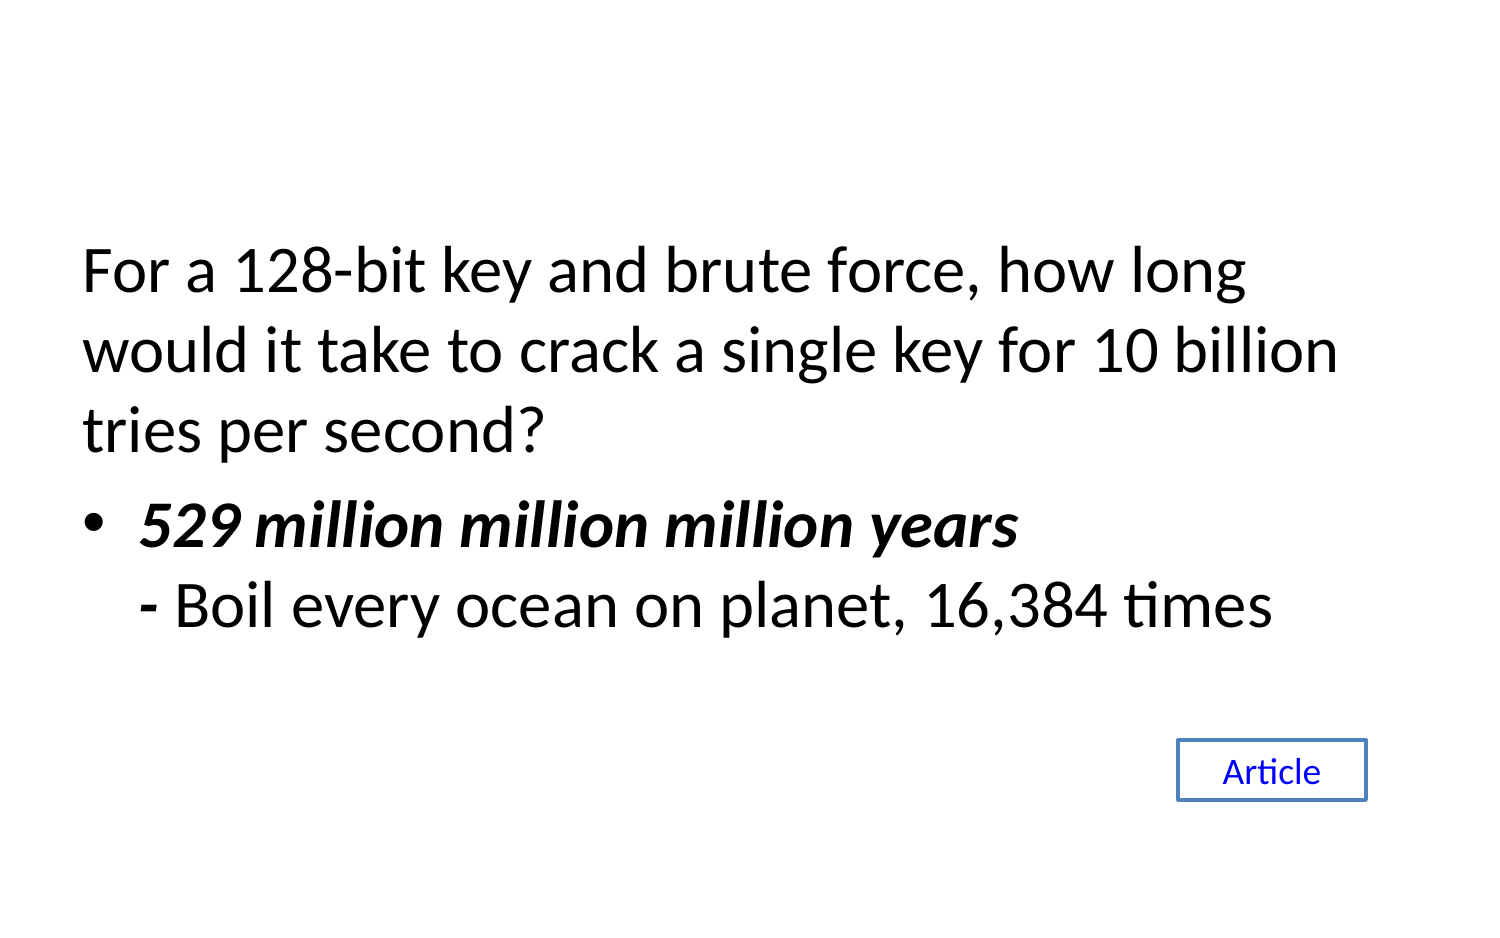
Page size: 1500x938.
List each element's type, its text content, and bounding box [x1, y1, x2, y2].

list For a 128-bit key and brute force, how long would it take to crack a single key for 10 billion tries per second? 529 million million million years - Boil every ocean on planet, 16,384 times [74, 218, 1426, 838]
text_box Article [1178, 739, 1366, 800]
